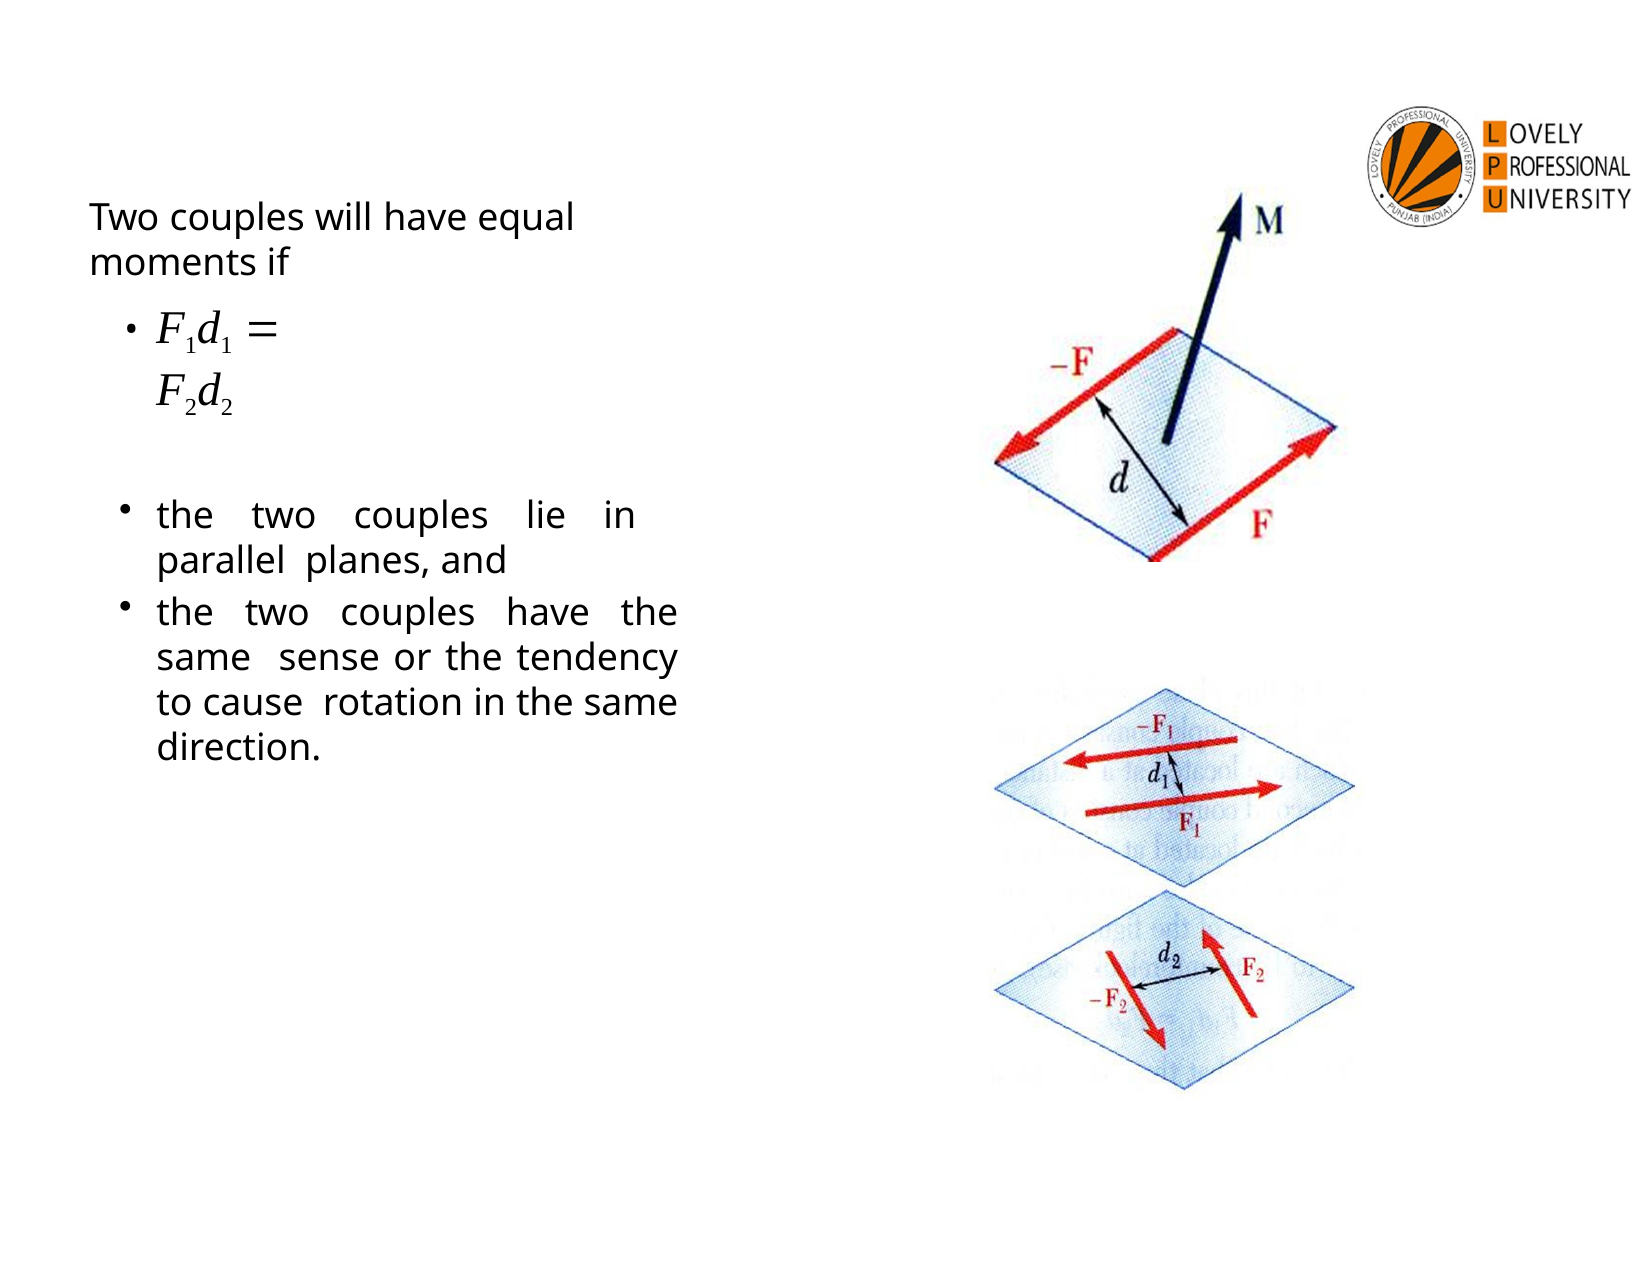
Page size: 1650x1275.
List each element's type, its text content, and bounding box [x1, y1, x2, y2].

picture [988, 668, 1367, 1099]
picture [979, 184, 1352, 562]
picture [1365, 101, 1633, 228]
text_box Two couples will have equal moments if [87, 190, 750, 283]
title F1d1  F2d2 [118, 293, 347, 489]
text_box the two couples lie in parallel planes, and the two couples have the same sense or the tendency to cause rotation in the same direction. [117, 489, 680, 768]
